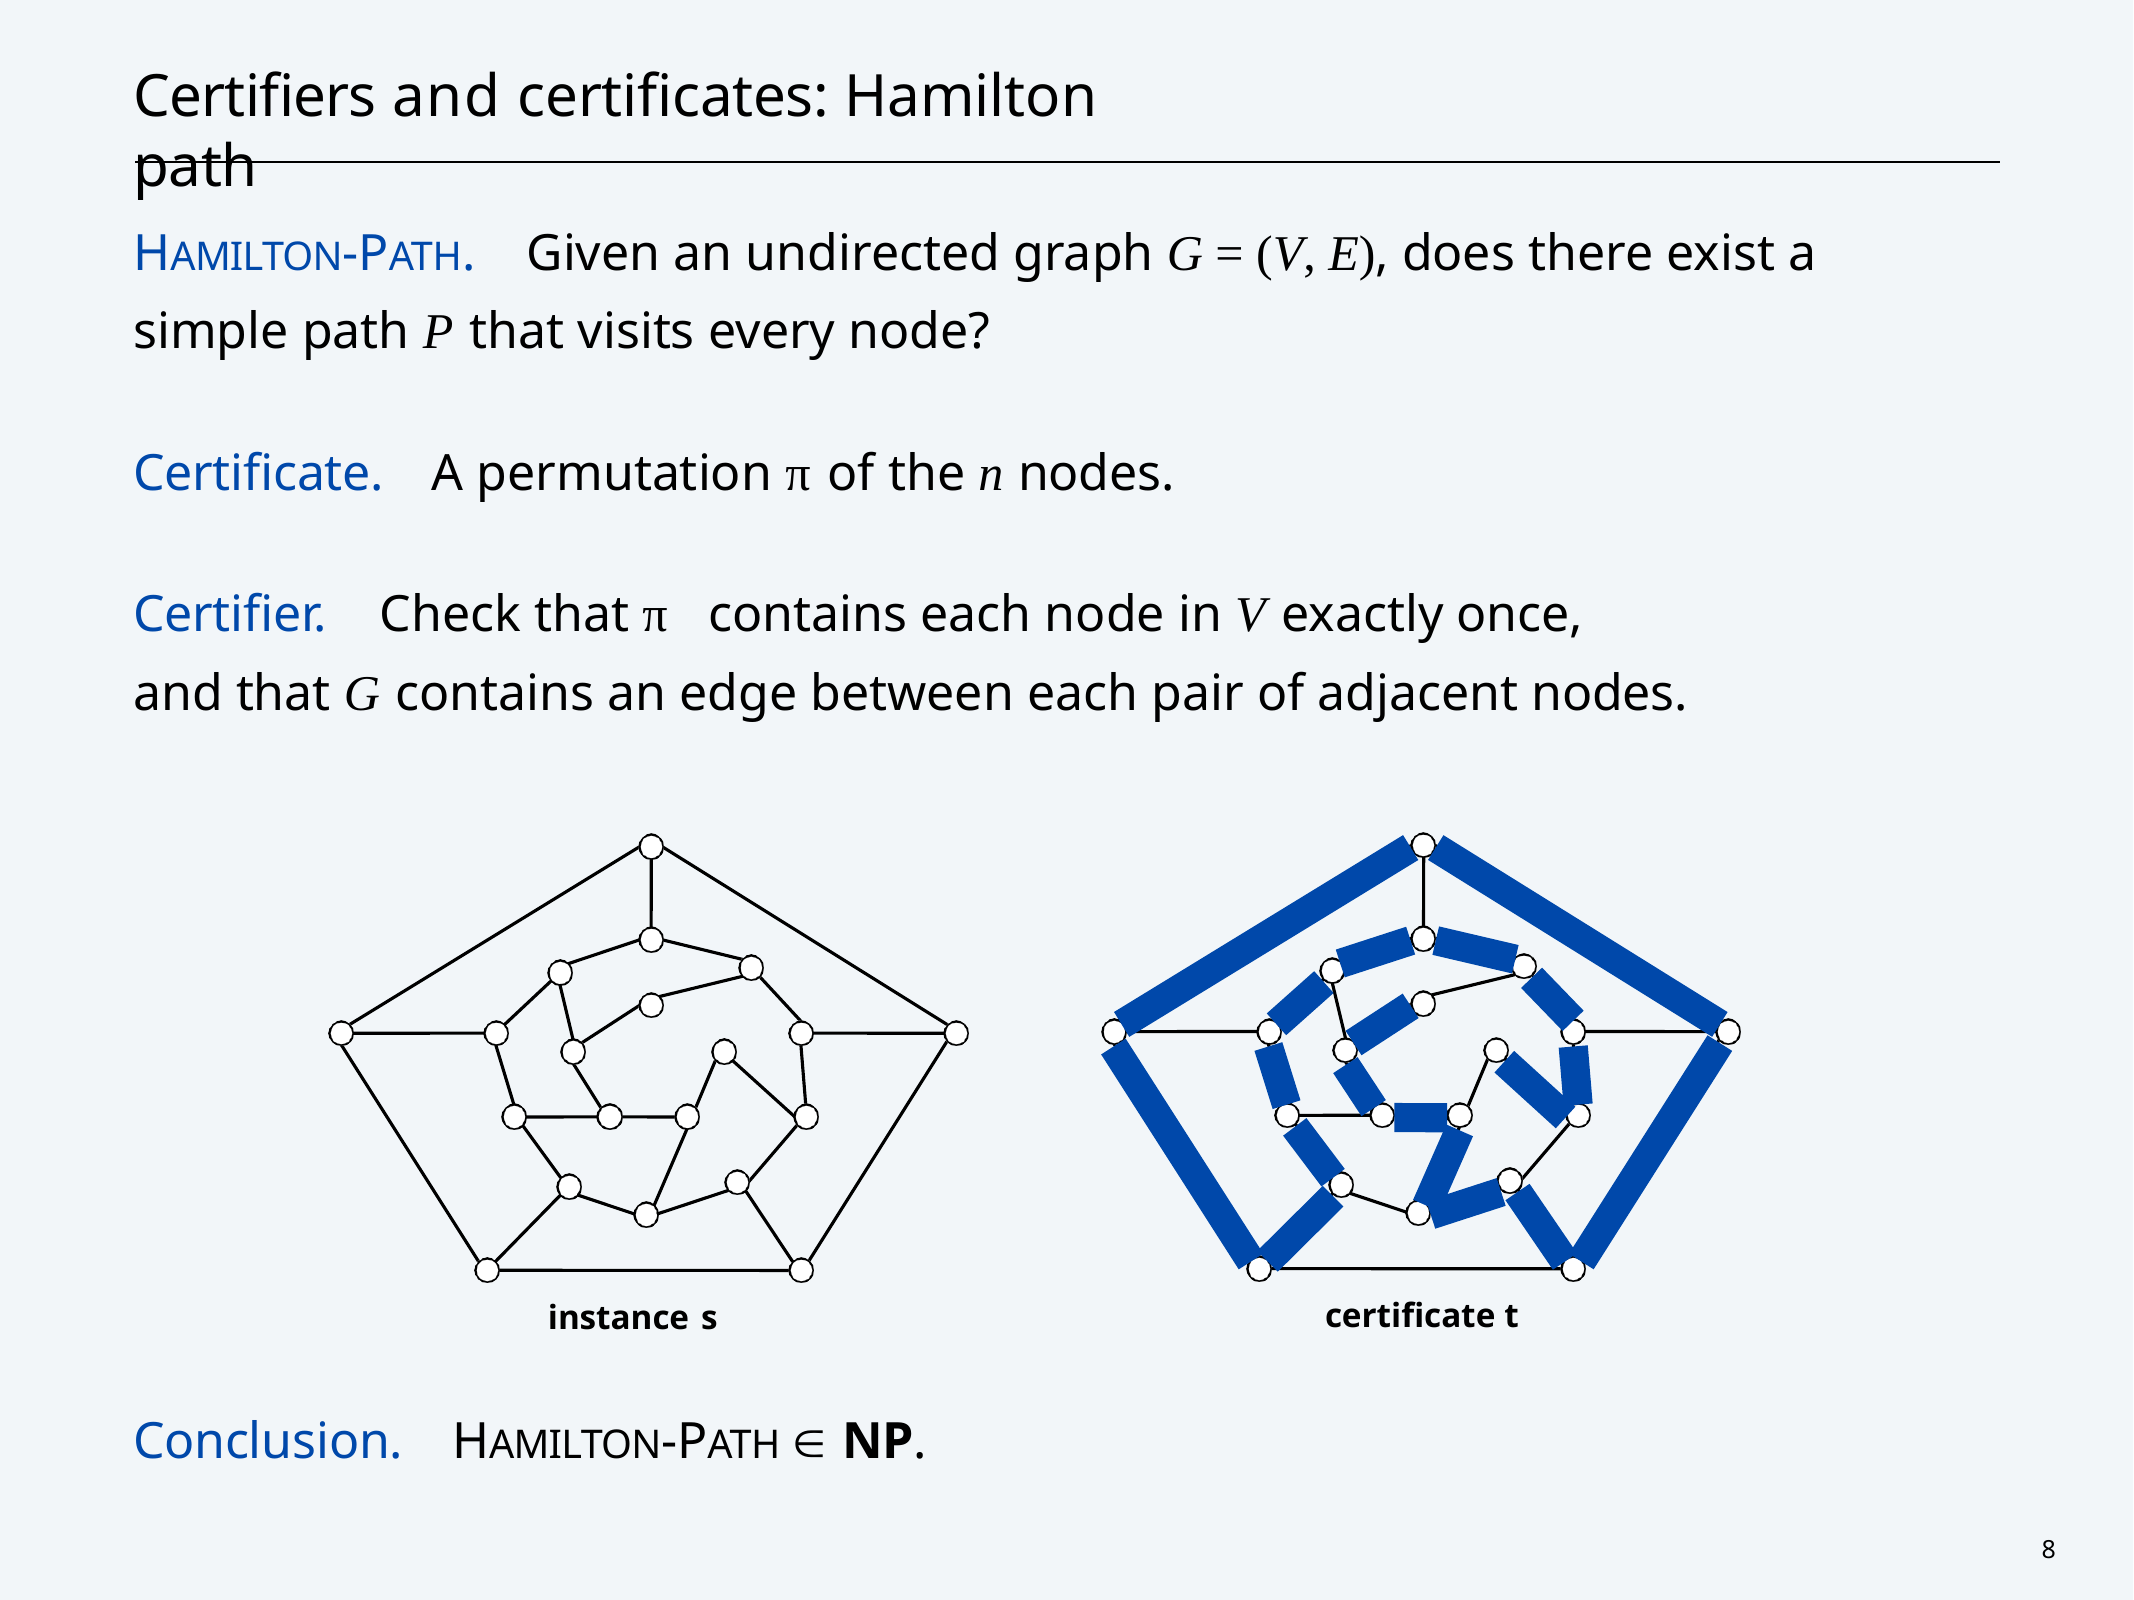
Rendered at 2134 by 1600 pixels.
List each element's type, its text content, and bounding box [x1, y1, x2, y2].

title Certifiers and certificates: Hamilton path [131, 56, 1218, 199]
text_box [328, 833, 969, 1284]
slide_number 8 [2027, 1532, 2074, 1600]
text_box certificate t [1322, 1291, 1522, 1334]
text_box HAMILTON-PATH. Given an undirected graph G = (V, E), does there exist a simple path P that visits every node? Certificate. A permutation π of the n nodes. Certifier. Check that π contains each node in V exactly once, and that G contains an edge between each pair of adjacent nodes. [131, 199, 1863, 721]
text_box instance s [545, 1293, 724, 1336]
text_box Conclusion. HAMILTON-PATH  NP. [131, 1406, 949, 1469]
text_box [1098, 831, 1741, 1282]
